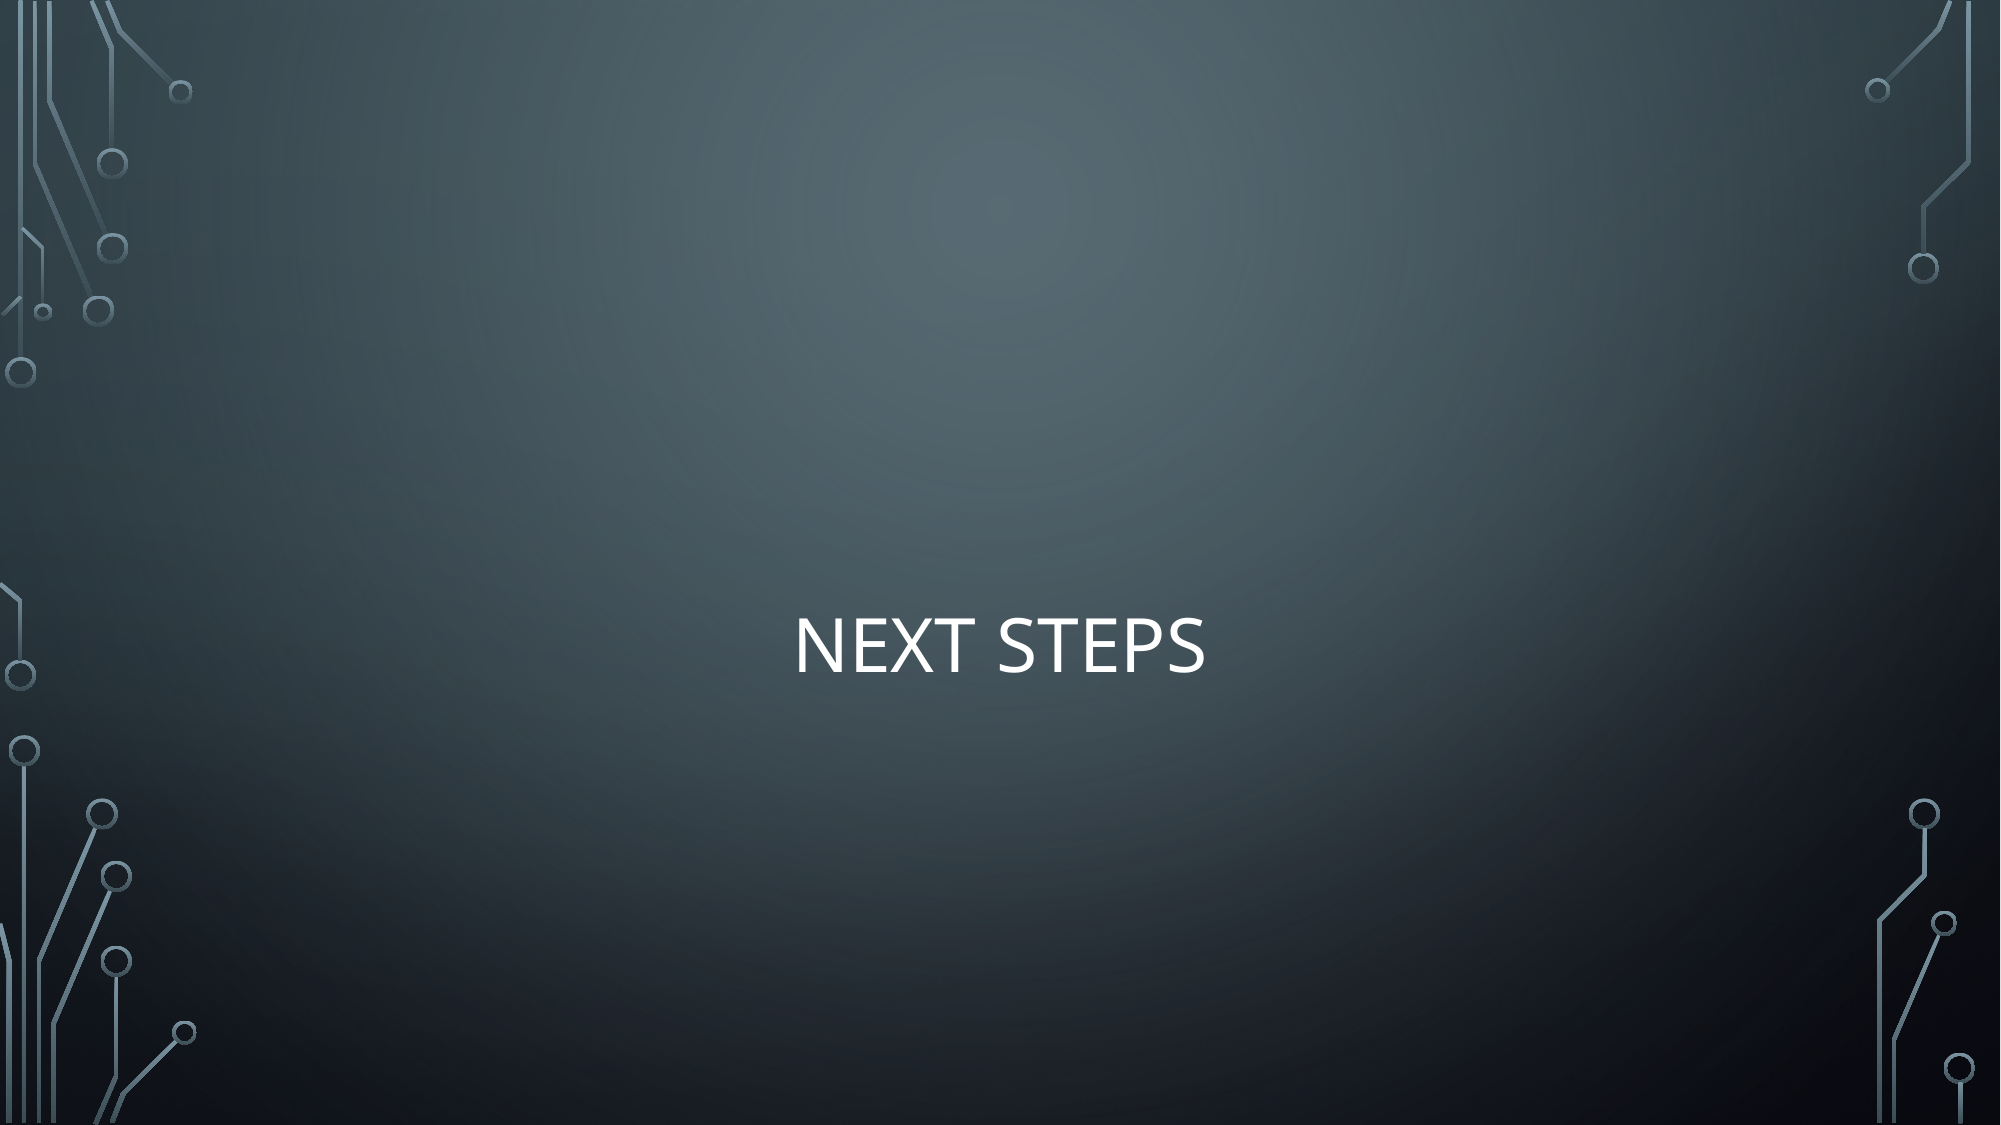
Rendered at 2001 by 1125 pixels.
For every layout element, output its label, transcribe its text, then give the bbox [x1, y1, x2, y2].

title Next Steps [0, 502, 2000, 795]
